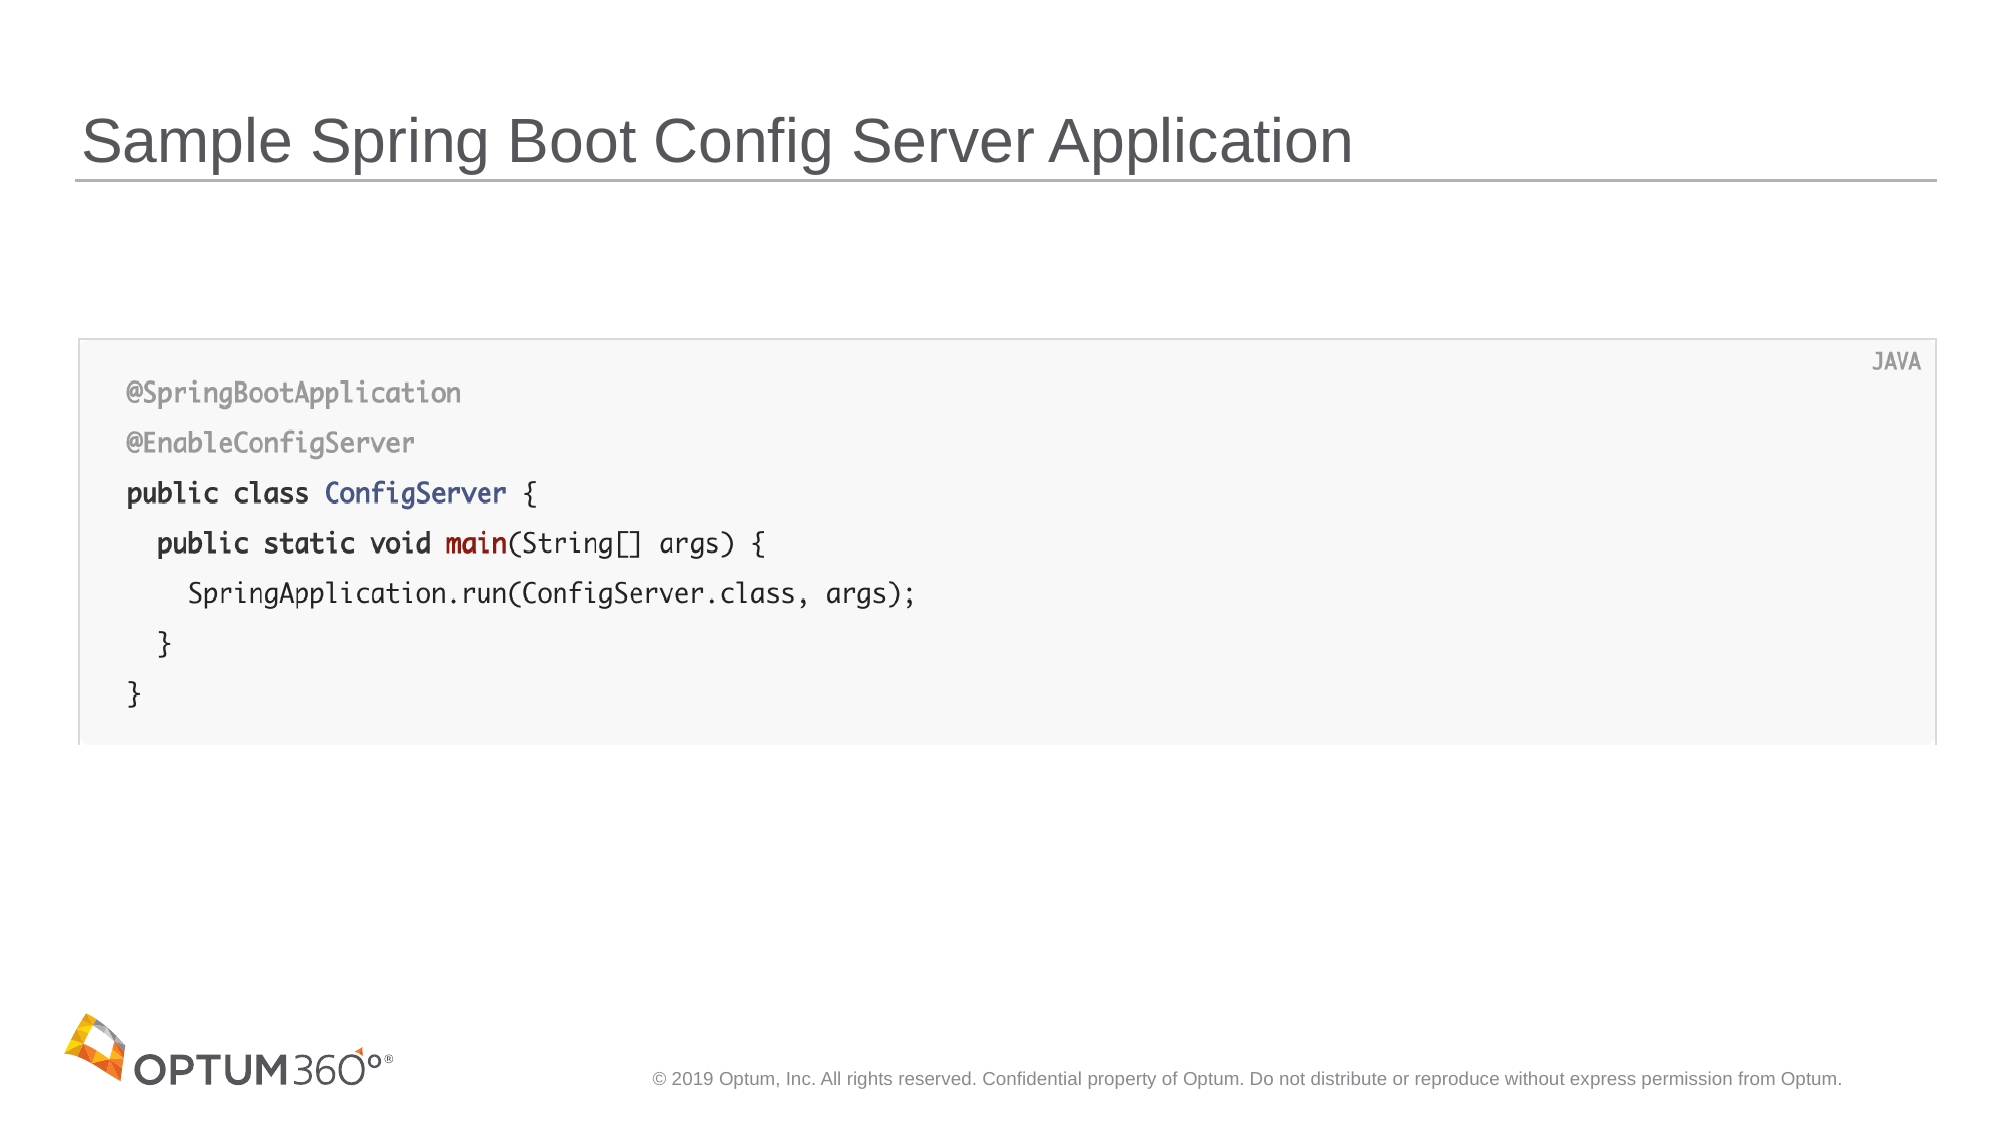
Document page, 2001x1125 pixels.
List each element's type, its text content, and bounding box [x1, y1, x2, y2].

footer © 2019 Optum, Inc. All rights reserved. Confidential property of Optum. Do not distribute or reproduce without express permission from Optum. [500, 1052, 1842, 1104]
picture [74, 334, 1938, 745]
title Sample Spring Boot Config Server Application [81, 0, 1938, 177]
